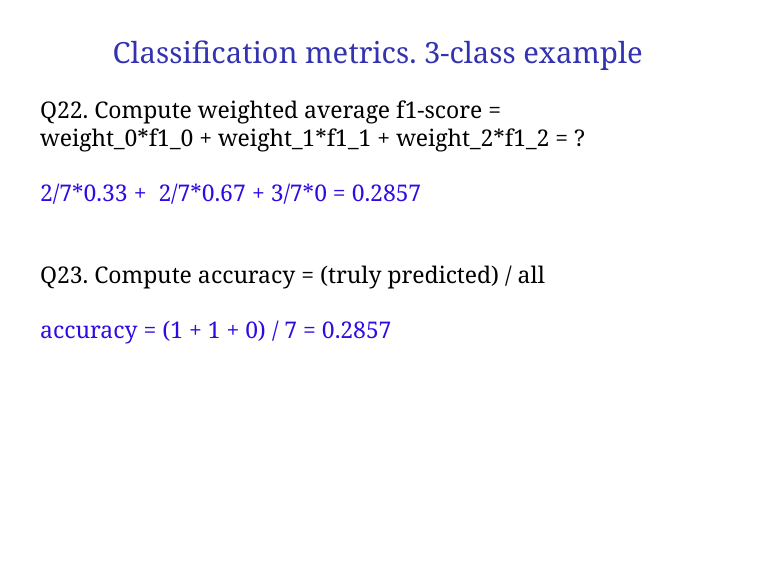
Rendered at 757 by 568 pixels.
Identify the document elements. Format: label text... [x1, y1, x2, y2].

title Classification metrics. 3-class example [0, 34, 757, 70]
text_box Q22. Compute weighted average f1-score = weight_0*f1_0 + weight_1*f1_1 + weight_2*f1_2 = ? 2/7*0.33 + 2/7*0.67 + 3/7*0 = 0.2857 Q23. Compute accuracy = (truly predicted) / all accuracy = (1 + 1 + 0) / 7 = 0.2857 [25, 88, 731, 351]
